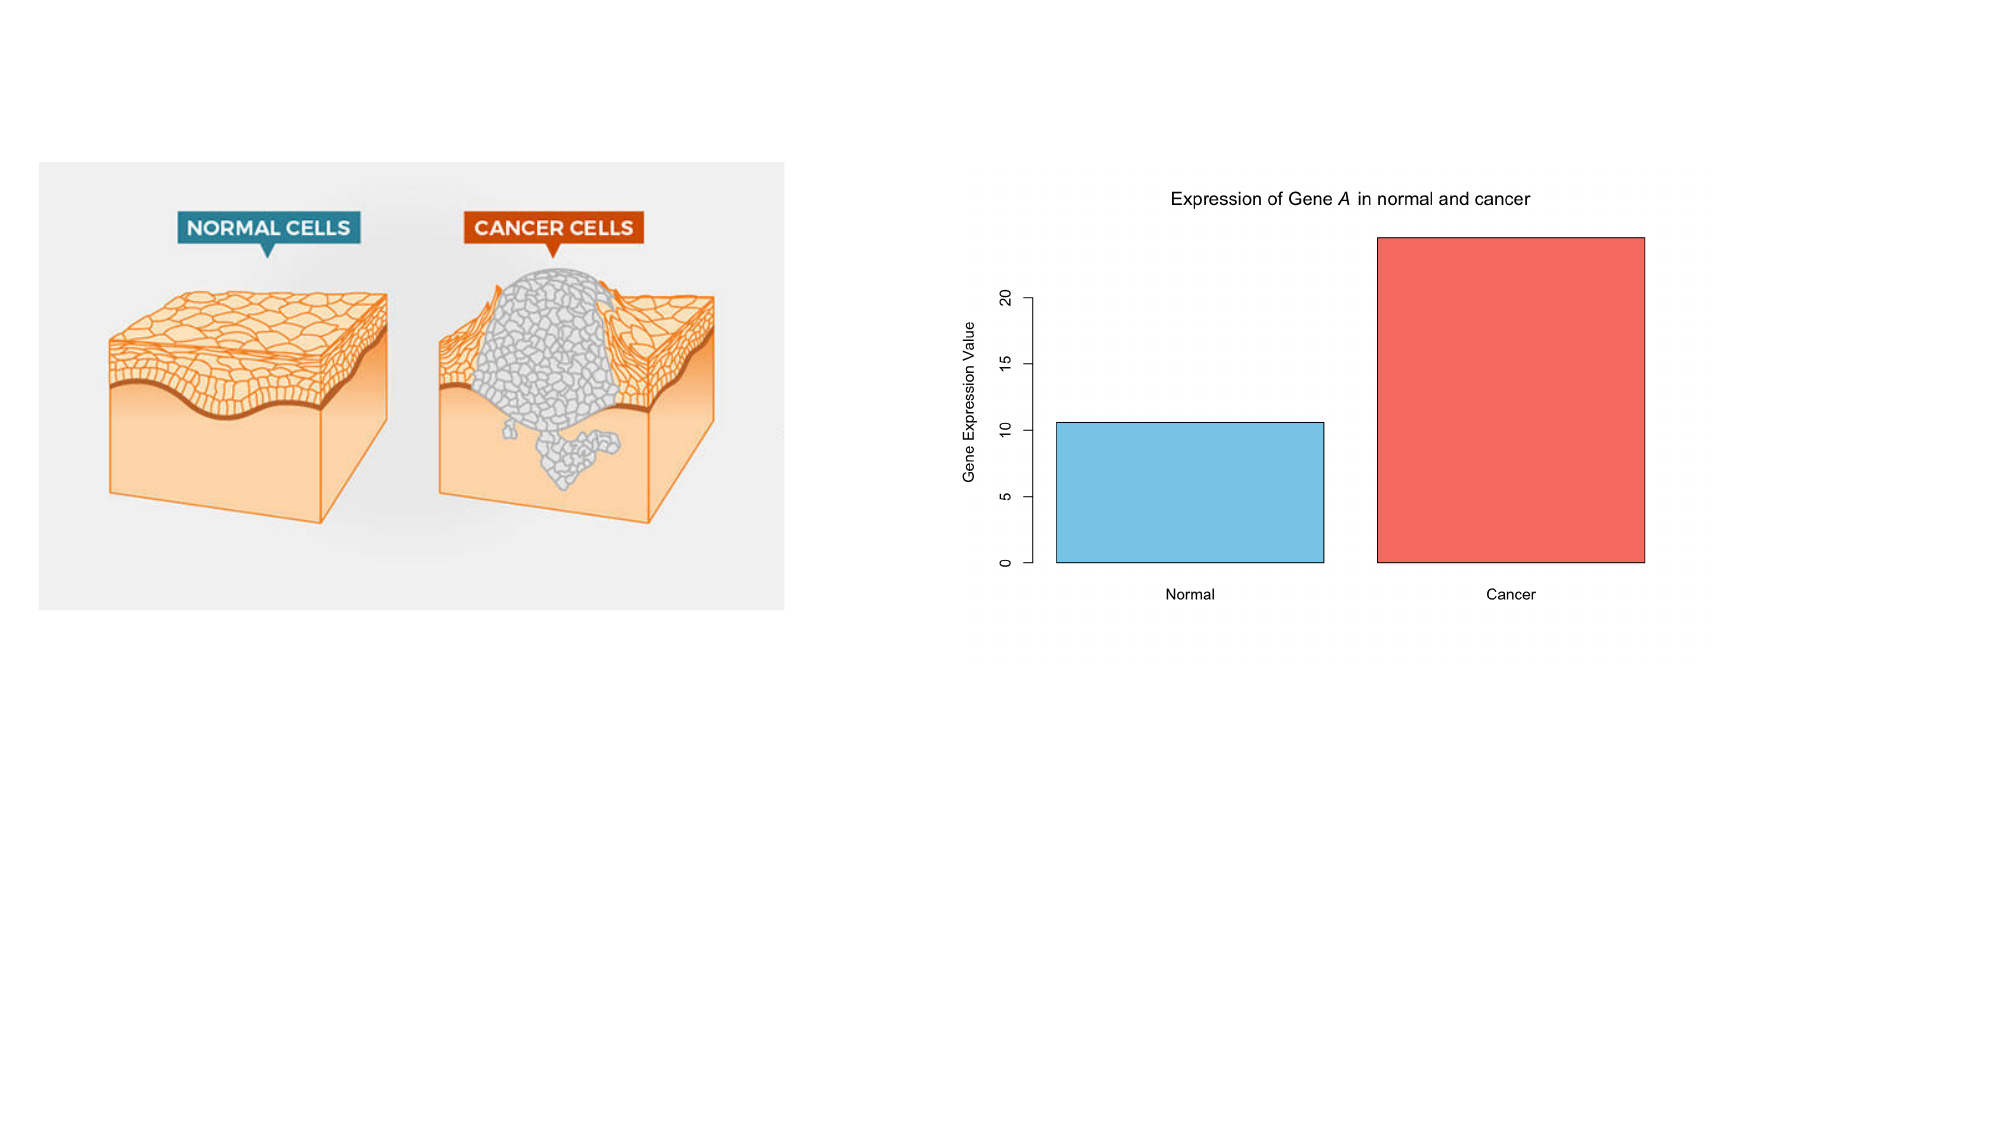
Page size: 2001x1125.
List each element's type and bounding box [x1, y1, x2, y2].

picture [956, 161, 1707, 660]
picture [38, 161, 785, 611]
